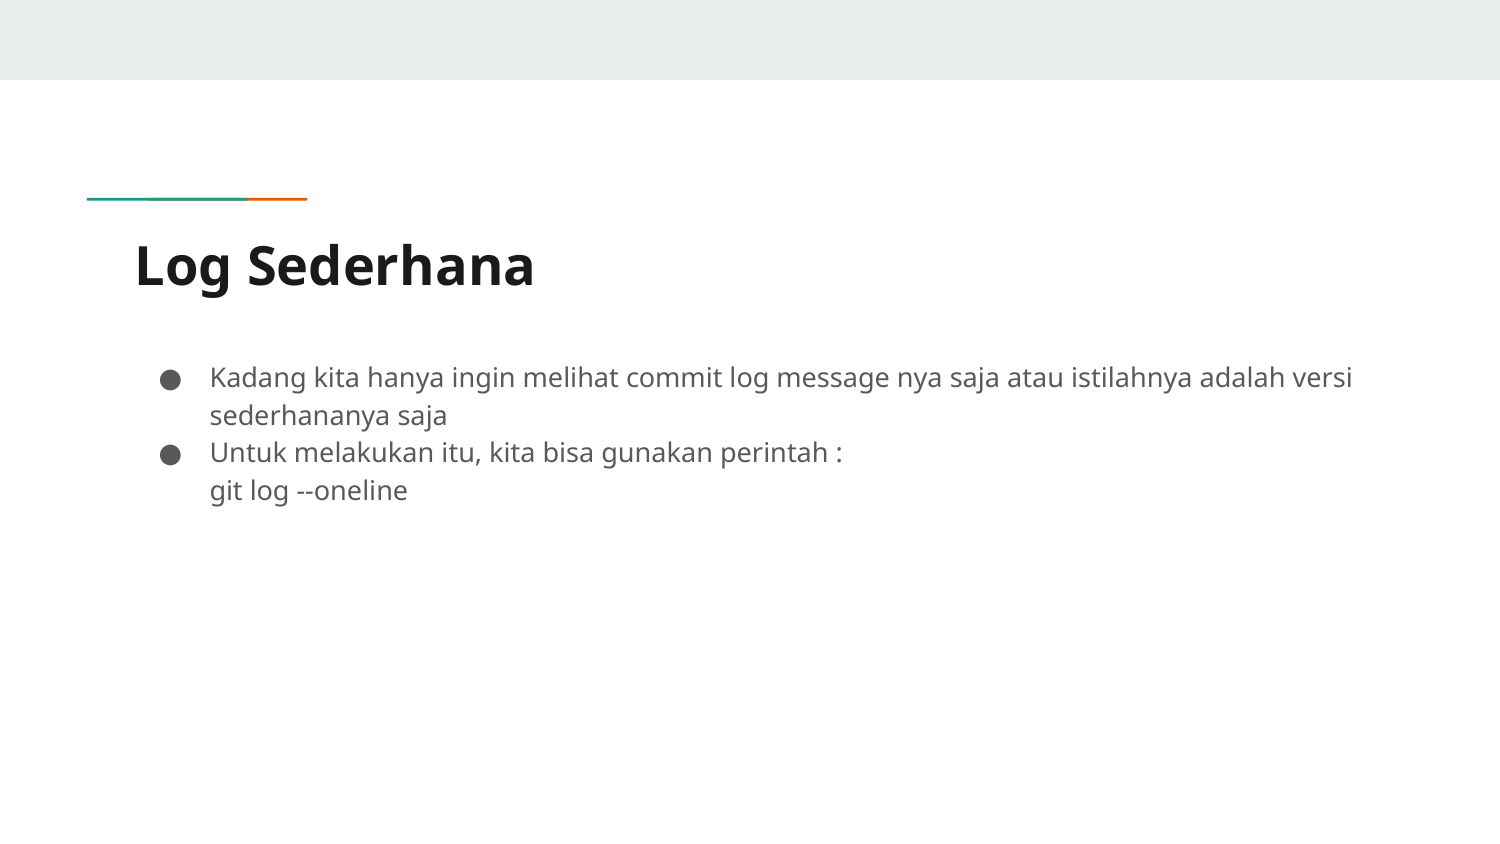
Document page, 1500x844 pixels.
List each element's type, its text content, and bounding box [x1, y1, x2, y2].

list Kadang kita hanya ingin melihat commit log message nya saja atau istilahnya adalah versi sederhananya saja Untuk melakukan itu, kita bisa gunakan perintah : git log --oneline [119, 341, 1381, 712]
title Log Sederhana [119, 216, 1381, 305]
